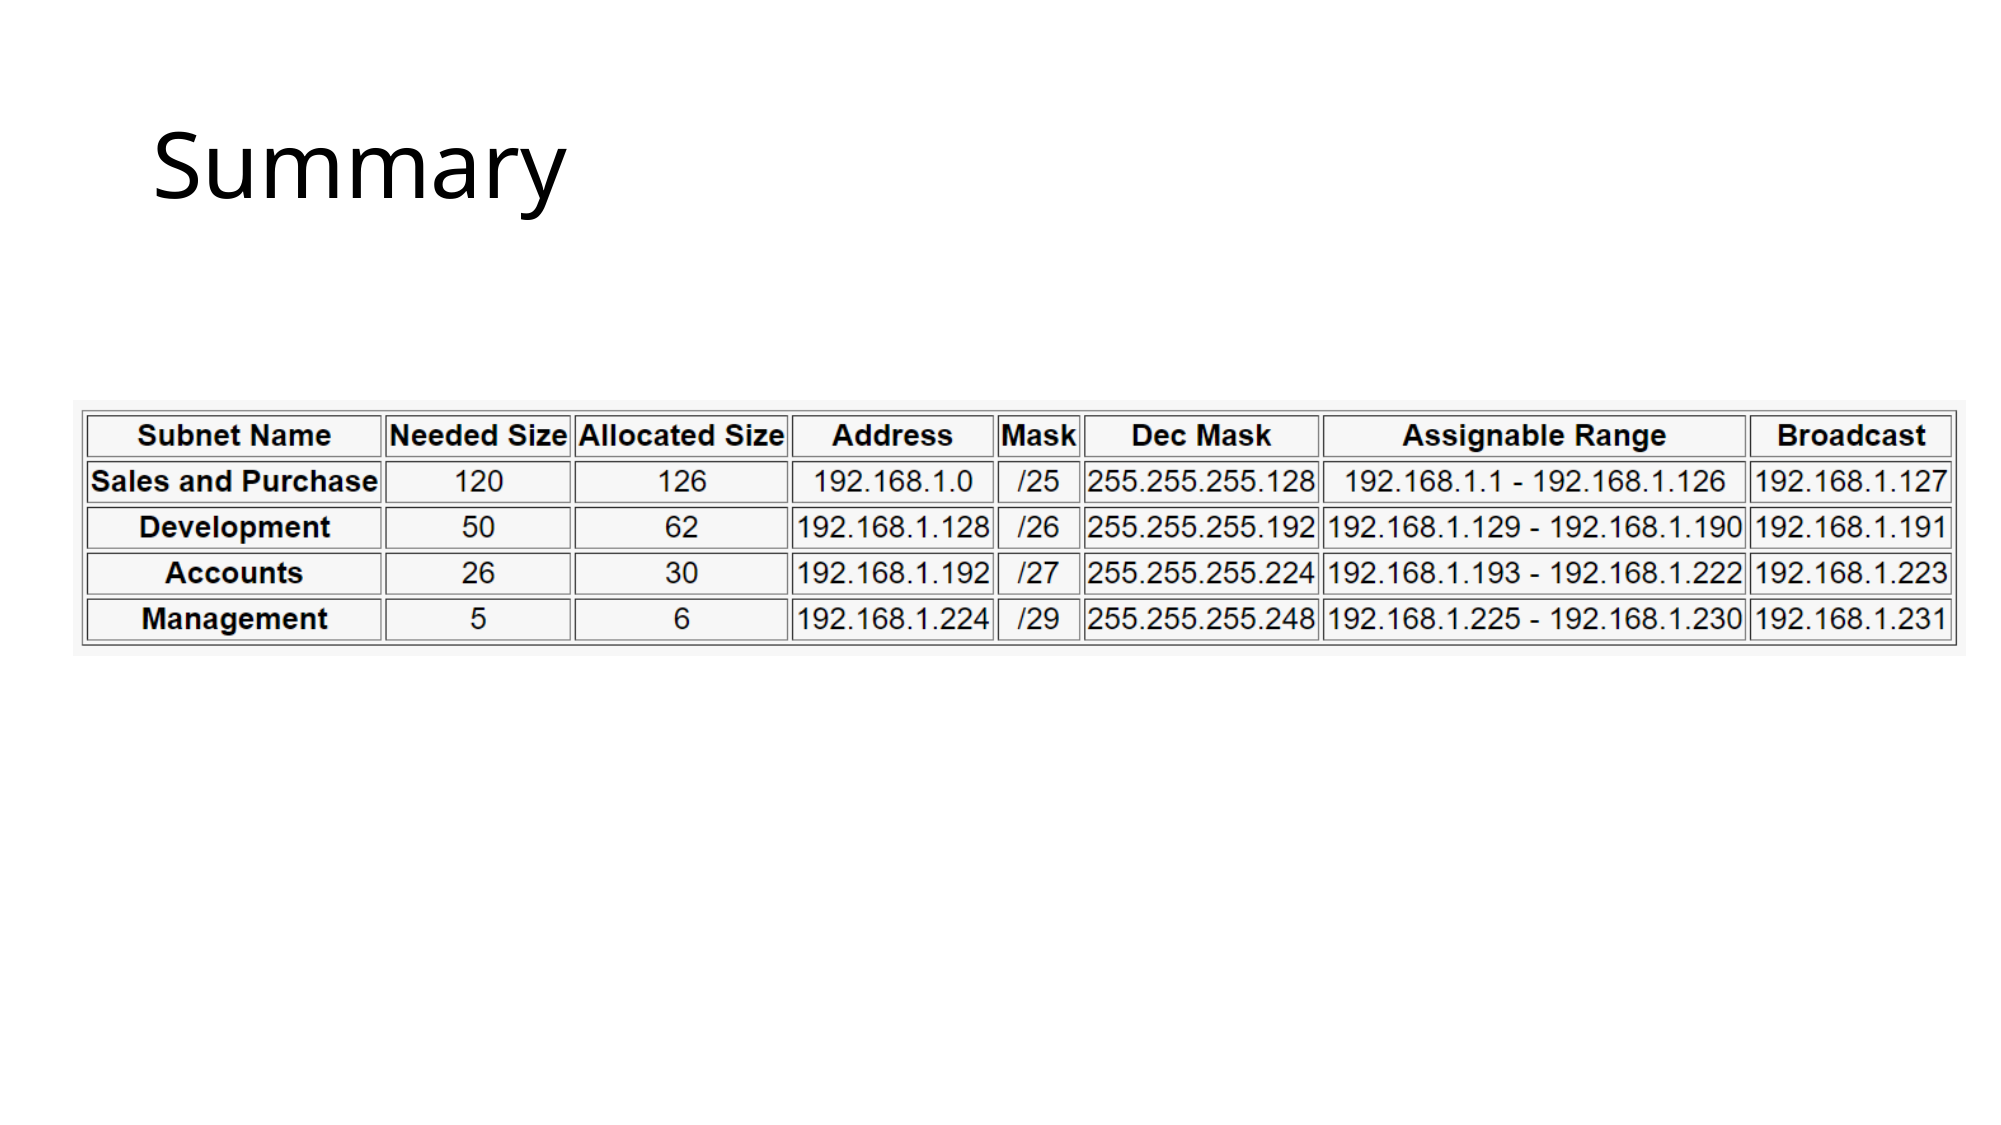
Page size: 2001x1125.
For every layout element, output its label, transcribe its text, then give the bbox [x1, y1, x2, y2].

picture [73, 400, 1966, 656]
title Summary [137, 59, 1863, 278]
